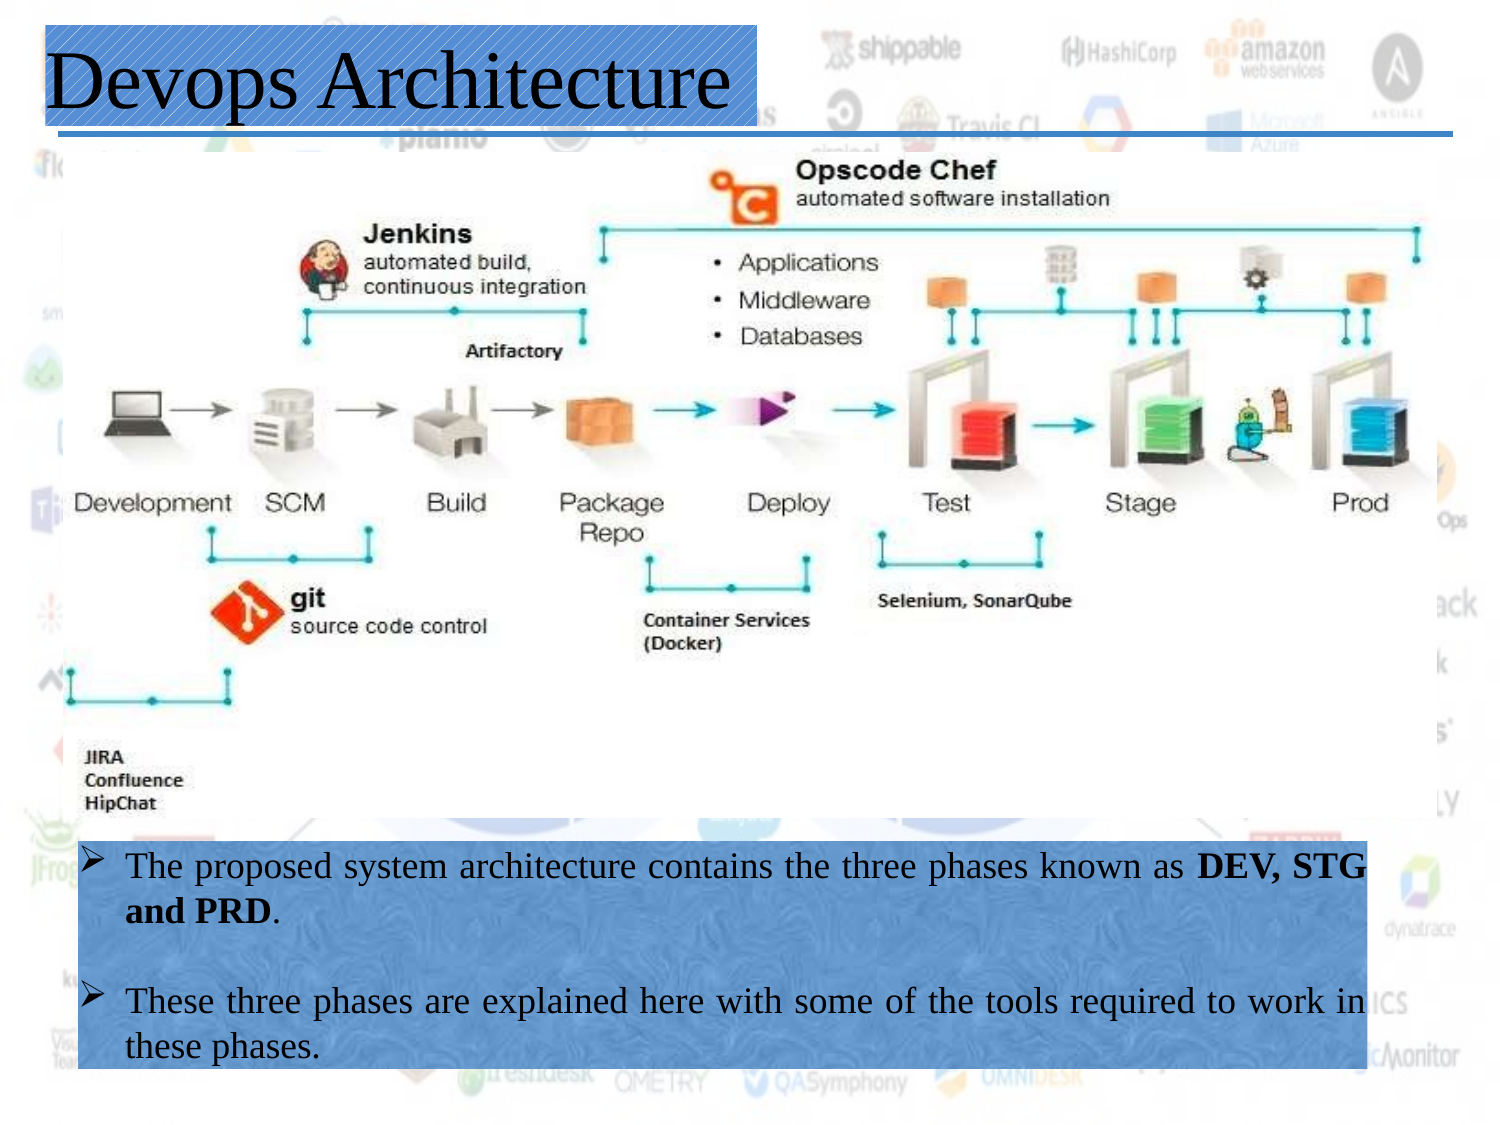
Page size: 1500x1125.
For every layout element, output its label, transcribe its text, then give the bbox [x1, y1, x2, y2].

subtitle The proposed system architecture contains the three phases known as DEV, STG and PRD. These three phases are explained here with some of the tools required to work in these phases. [78, 841, 1368, 1069]
title Devops Architecture [45, 25, 757, 126]
text_box [63, 152, 1437, 818]
